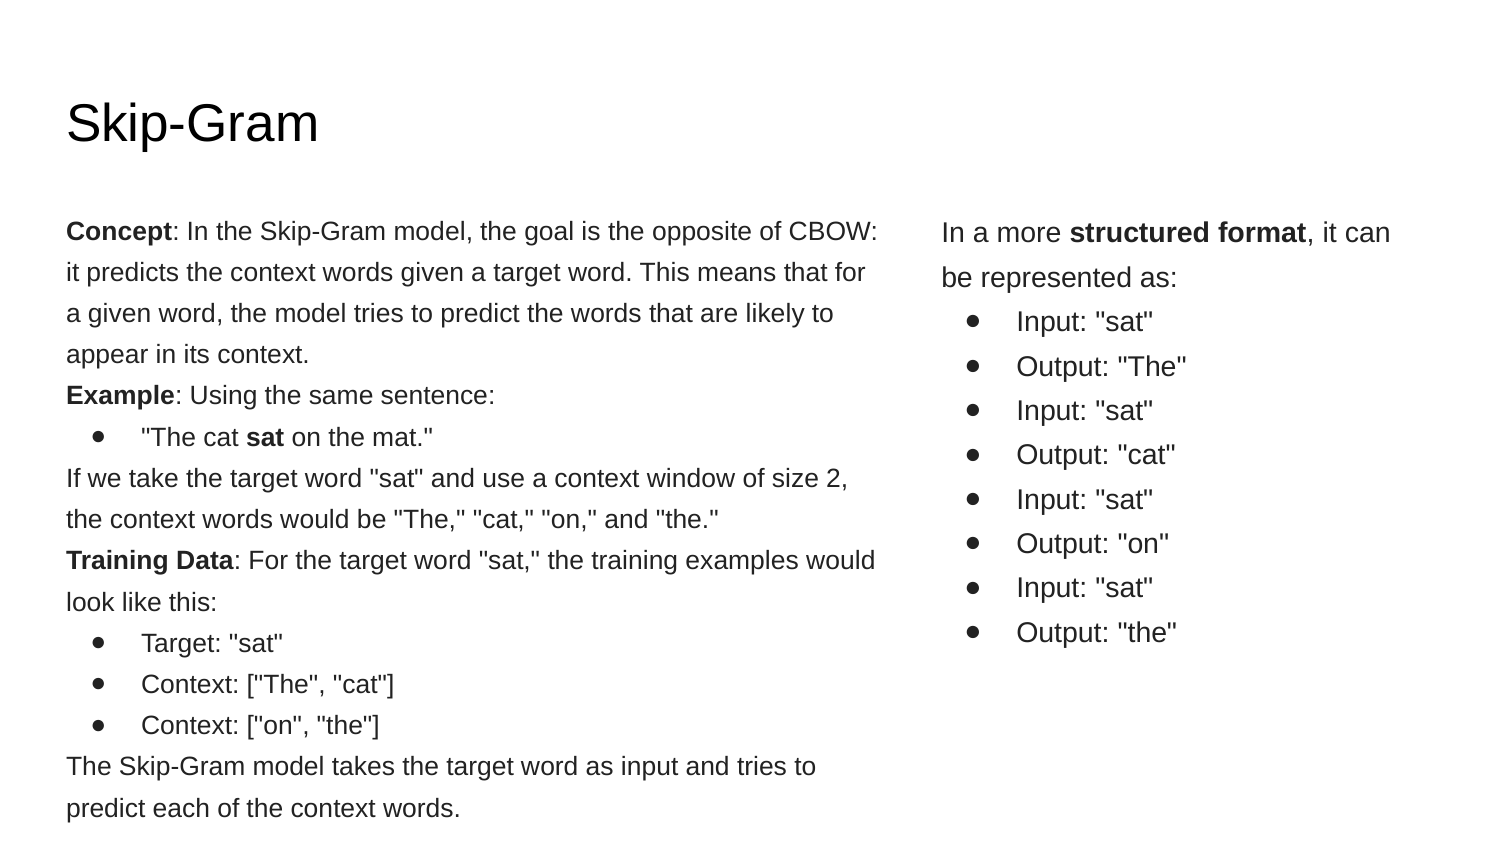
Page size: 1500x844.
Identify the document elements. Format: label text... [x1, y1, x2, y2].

list Concept: In the Skip-Gram model, the goal is the opposite of CBOW: it predicts the context words given a target word. This means that for a given word, the model tries to predict the words that are likely to appear in its context. Example: Using the same sentence: "The cat sat on the mat." If we take the target word "sat" and use a context window of size 2, the context words would be "The," "cat," "on," and "the." Training Data: For the target word "sat," the training examples would look like this: Target: "sat" Context: ["The", "cat"] Context: ["on", "the"] The Skip-Gram model takes the target word as input and tries to predict each of the context words. [51, 189, 902, 844]
title Skip-Gram [51, 72, 1449, 167]
text_box In a more structured format, it can be represented as: Input: "sat" Output: "The" Input: "sat" Output: "cat" Input: "sat" Output: "on" Input: "sat" Output: "the" [926, 188, 1419, 664]
